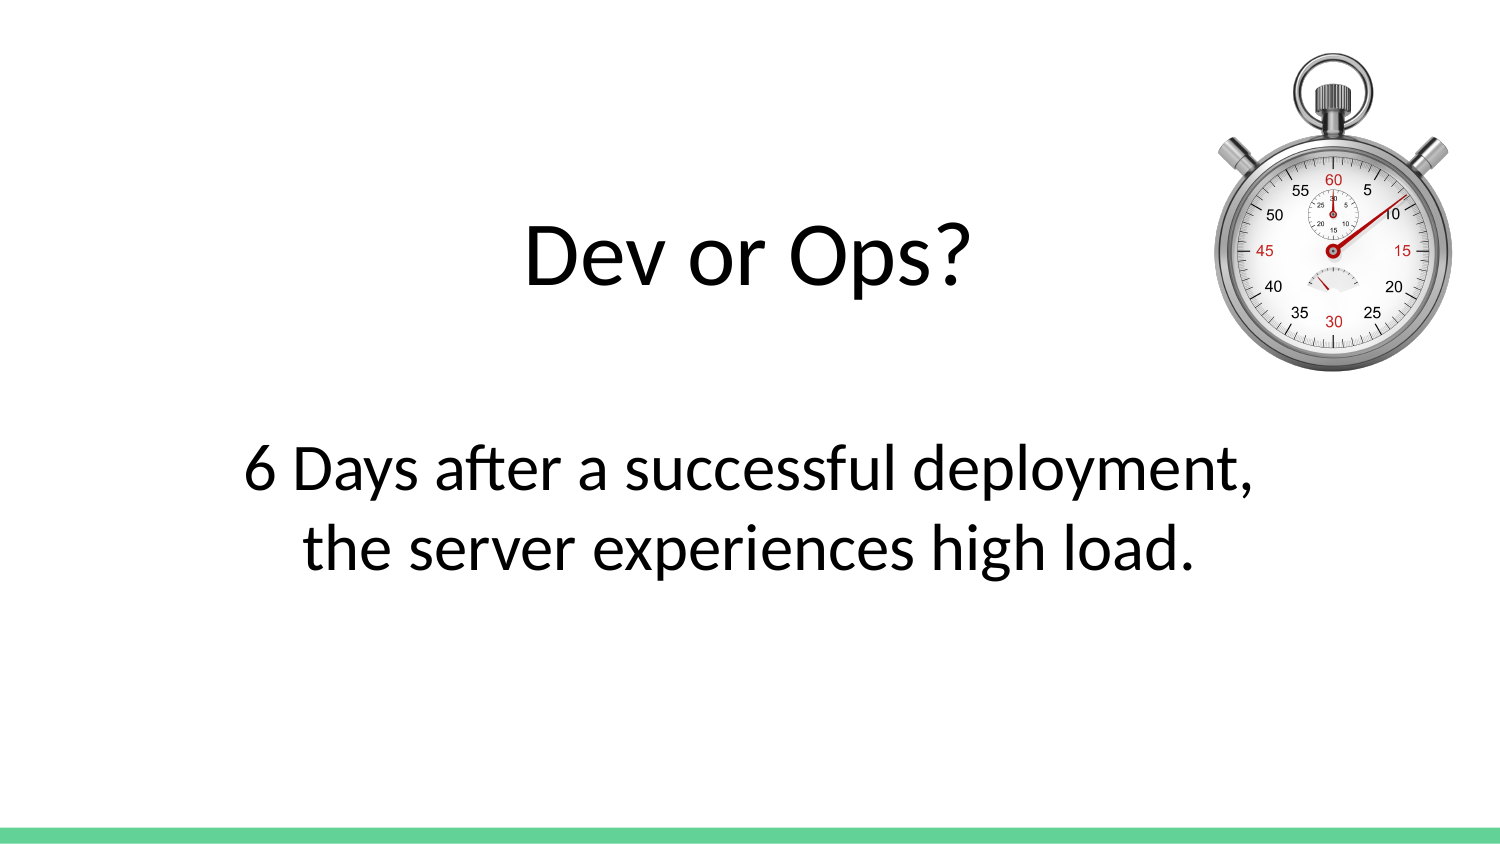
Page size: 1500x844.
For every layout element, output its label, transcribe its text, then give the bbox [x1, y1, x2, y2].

text_box 6 Days after a successful deployment, the server experiences high load. [224, 416, 1275, 704]
picture [1199, 44, 1470, 382]
text_box Dev or Ops? [112, 128, 1194, 370]
